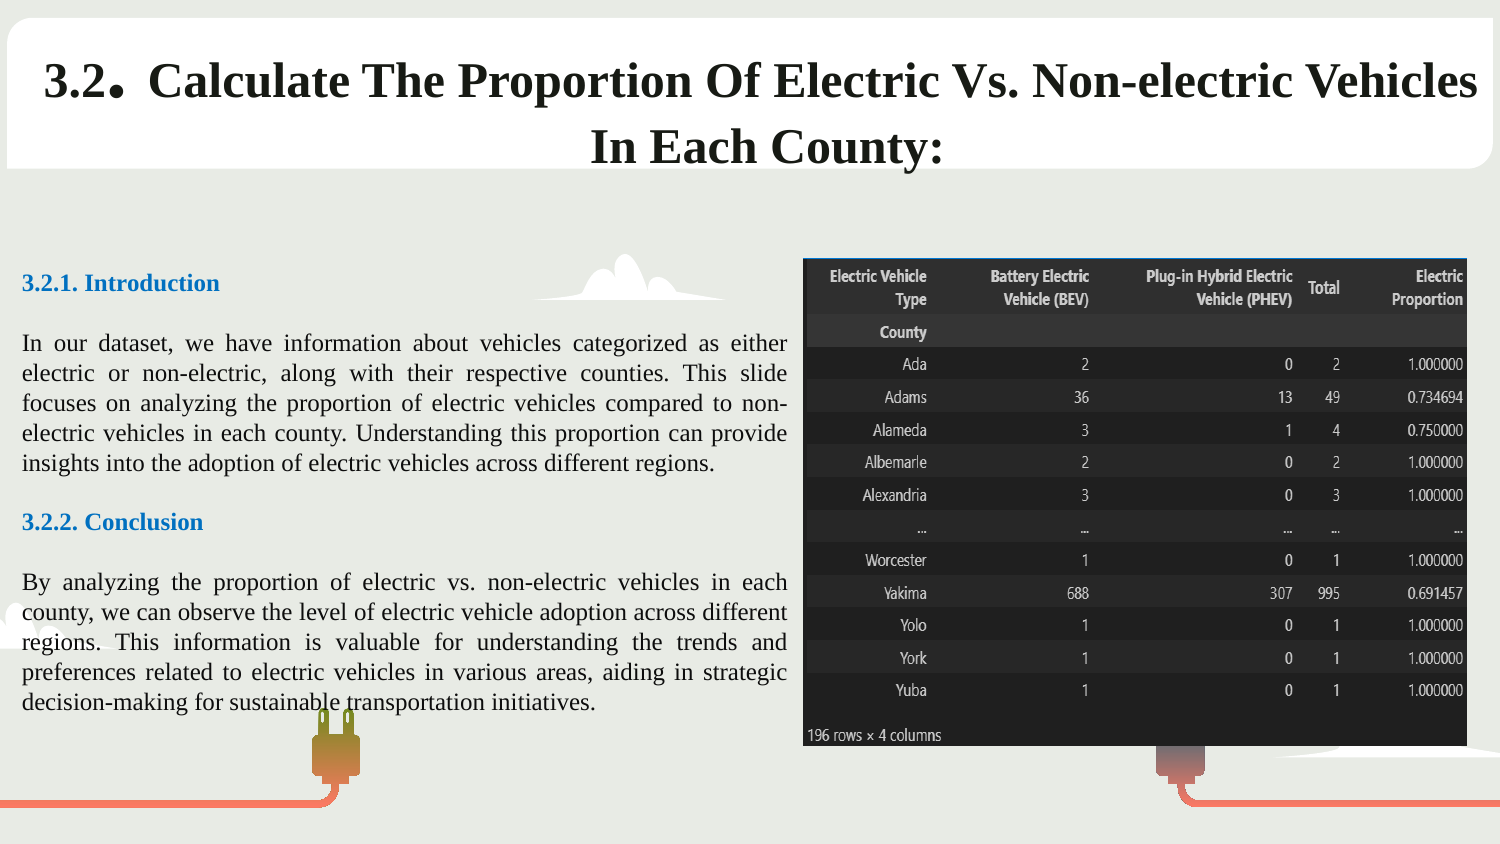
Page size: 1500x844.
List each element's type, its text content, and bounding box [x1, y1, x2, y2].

text_box 3.2.1. Introduction In our dataset, we have information about vehicles categorized as either electric or non-electric, along with their respective counties. This slide focuses on analyzing the proportion of electric vehicles compared to non-electric vehicles in each county. Understanding this proportion can provide insights into the adoption of electric vehicles across different regions. 3.2.2. Conclusion By analyzing the proportion of electric vs. non-electric vehicles in each county, we can observe the level of electric vehicle adoption across different regions. This information is valuable for understanding the trends and preferences related to electric vehicles in various areas, aiding in strategic decision-making for sustainable transportation initiatives. [7, 259, 801, 723]
title 3.2. Calculate The Proportion Of Electric Vs. Non-electric Vehicles In Each County: [0, 0, 1500, 94]
picture [803, 258, 1467, 746]
text_box [7, 94, 1493, 169]
text_box [617, 253, 633, 259]
